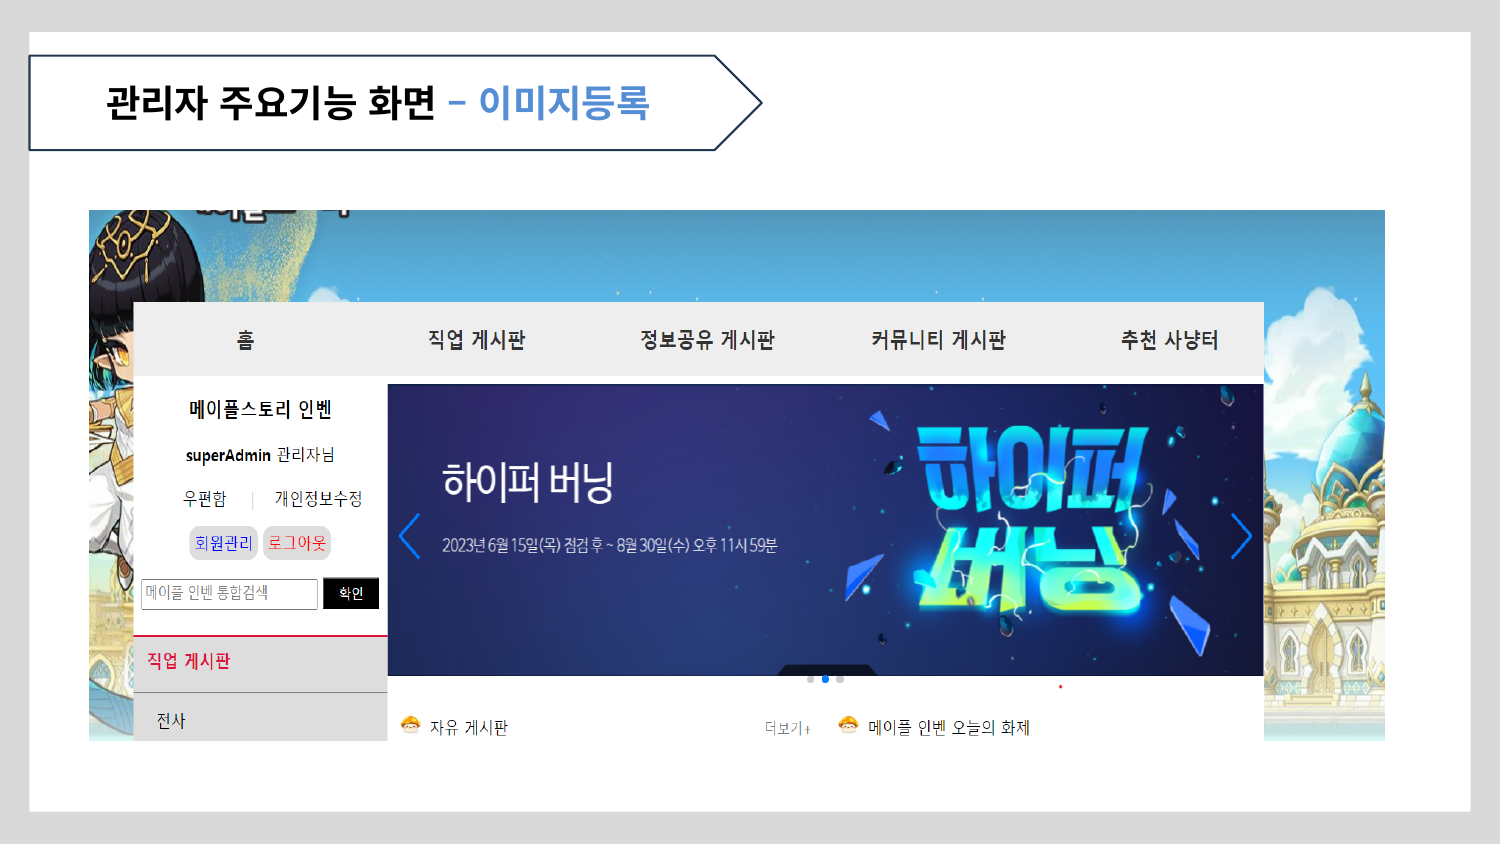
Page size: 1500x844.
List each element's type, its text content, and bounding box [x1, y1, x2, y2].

text_box 관리자 주요기능 화면 – 이미지등록 [27, 53, 764, 153]
text_box [27, 30, 1473, 814]
picture [89, 208, 1386, 741]
